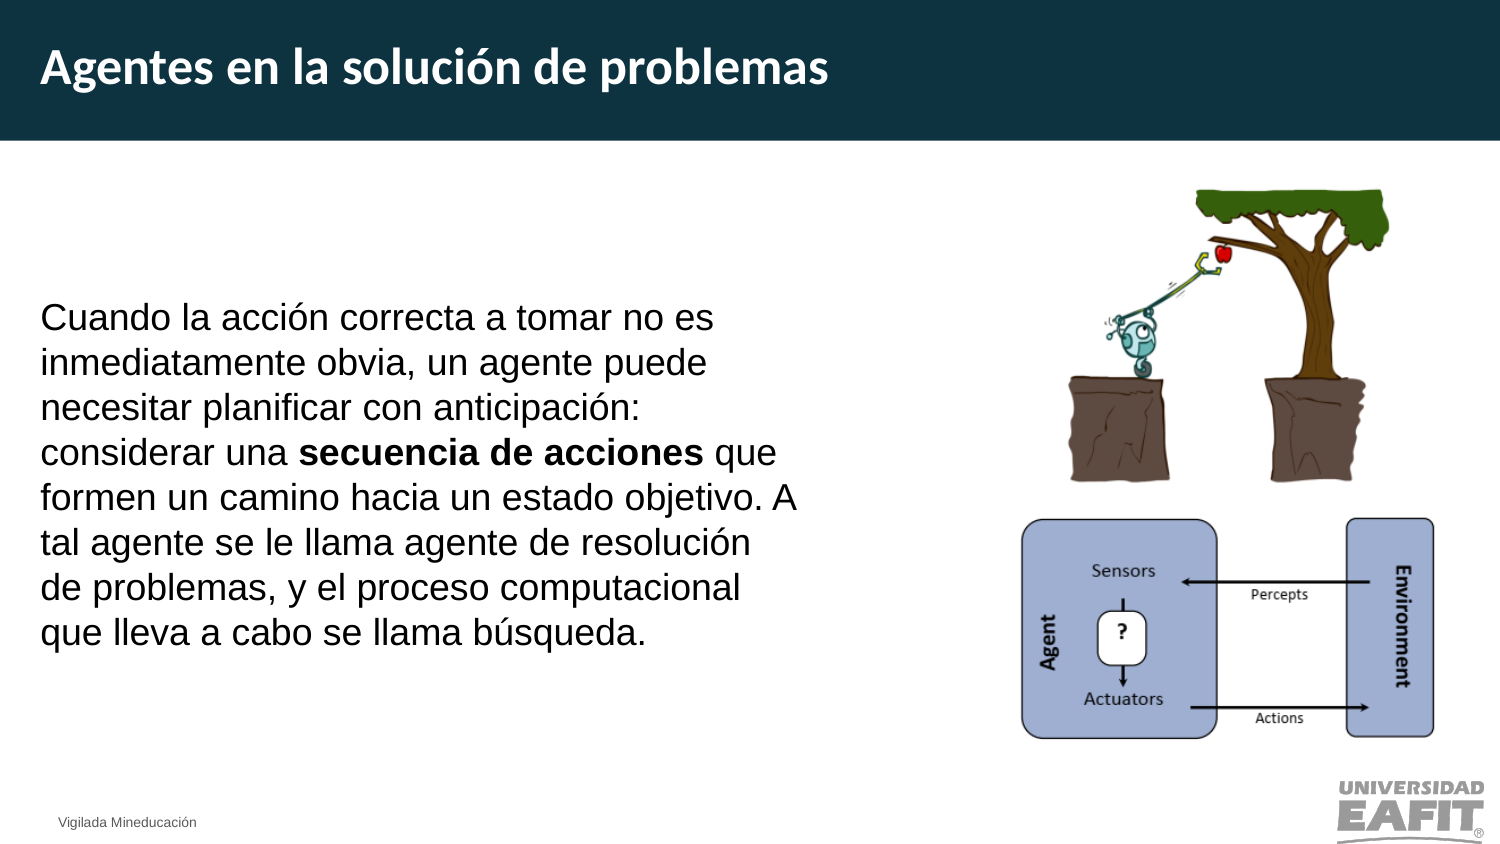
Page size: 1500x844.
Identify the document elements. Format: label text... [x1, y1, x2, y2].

picture [1337, 781, 1484, 844]
picture [983, 165, 1484, 765]
text_box Cuando la acción correcta a tomar no es inmediatamente obvia, un agente puede necesitar planificar con anticipación: considerar una secuencia de acciones que formen un camino hacia un estado objetivo. A tal agente se le llama agente de resolución de problemas, y el proceso computacional que lleva a cabo se llama búsqueda. [25, 285, 817, 660]
text_box Agentes en la solución de problemas [25, 17, 1255, 166]
